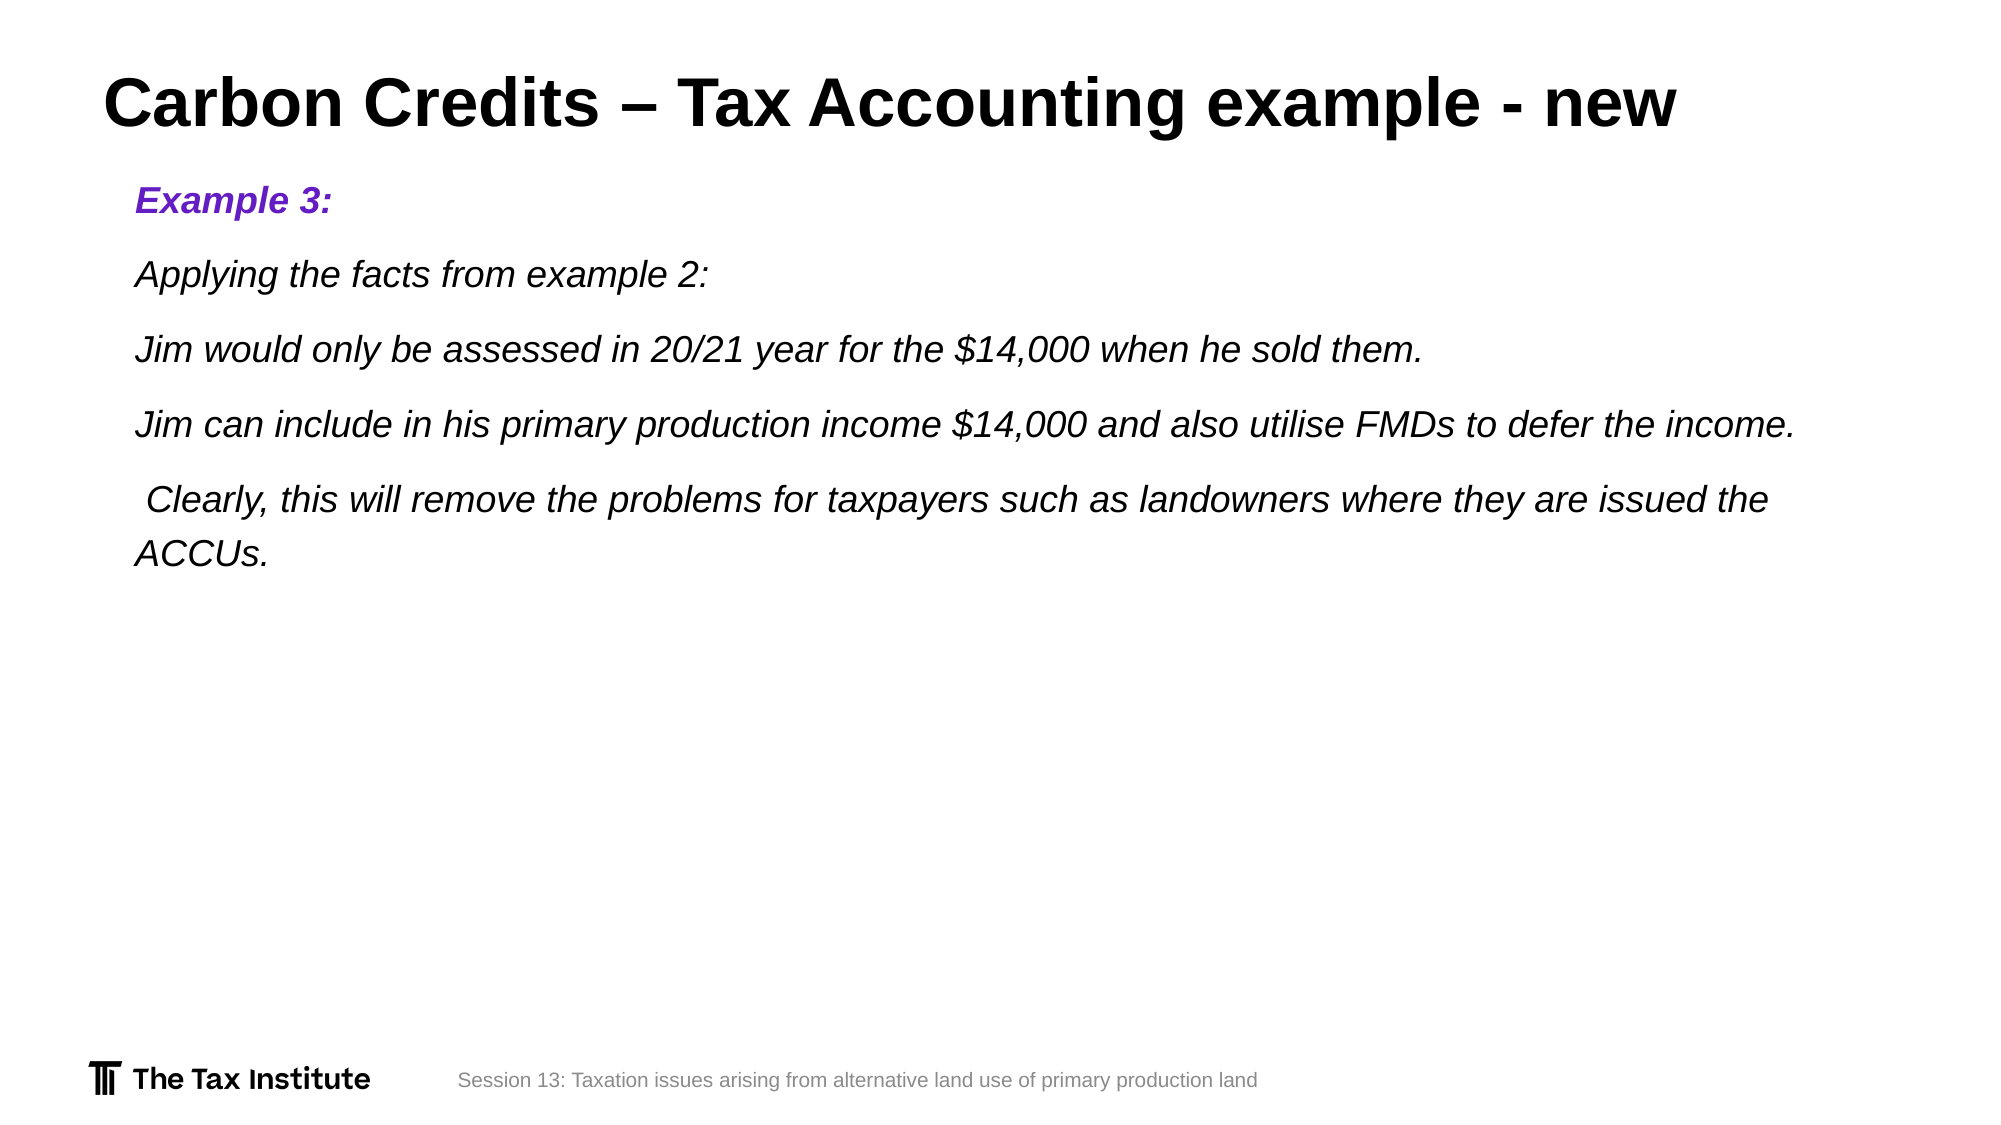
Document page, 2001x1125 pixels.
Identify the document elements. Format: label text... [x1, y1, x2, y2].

footer Session 13: Taxation issues arising from alternative land use of primary production land [442, 1061, 1624, 1097]
text_box Example 3: Applying the facts from example 2: Jim would only be assessed in 20/21 year for the $14,000 when he sold them. Jim can include in his primary production income $14,000 and also utilise FMDs to defer the income. Clearly, this will remove the problems for taxpayers such as landowners where they are issued the ACCUs. [45, 159, 1825, 582]
picture [88, 1061, 370, 1095]
title Carbon Credits – Tax Accounting example - new [88, 59, 1890, 149]
